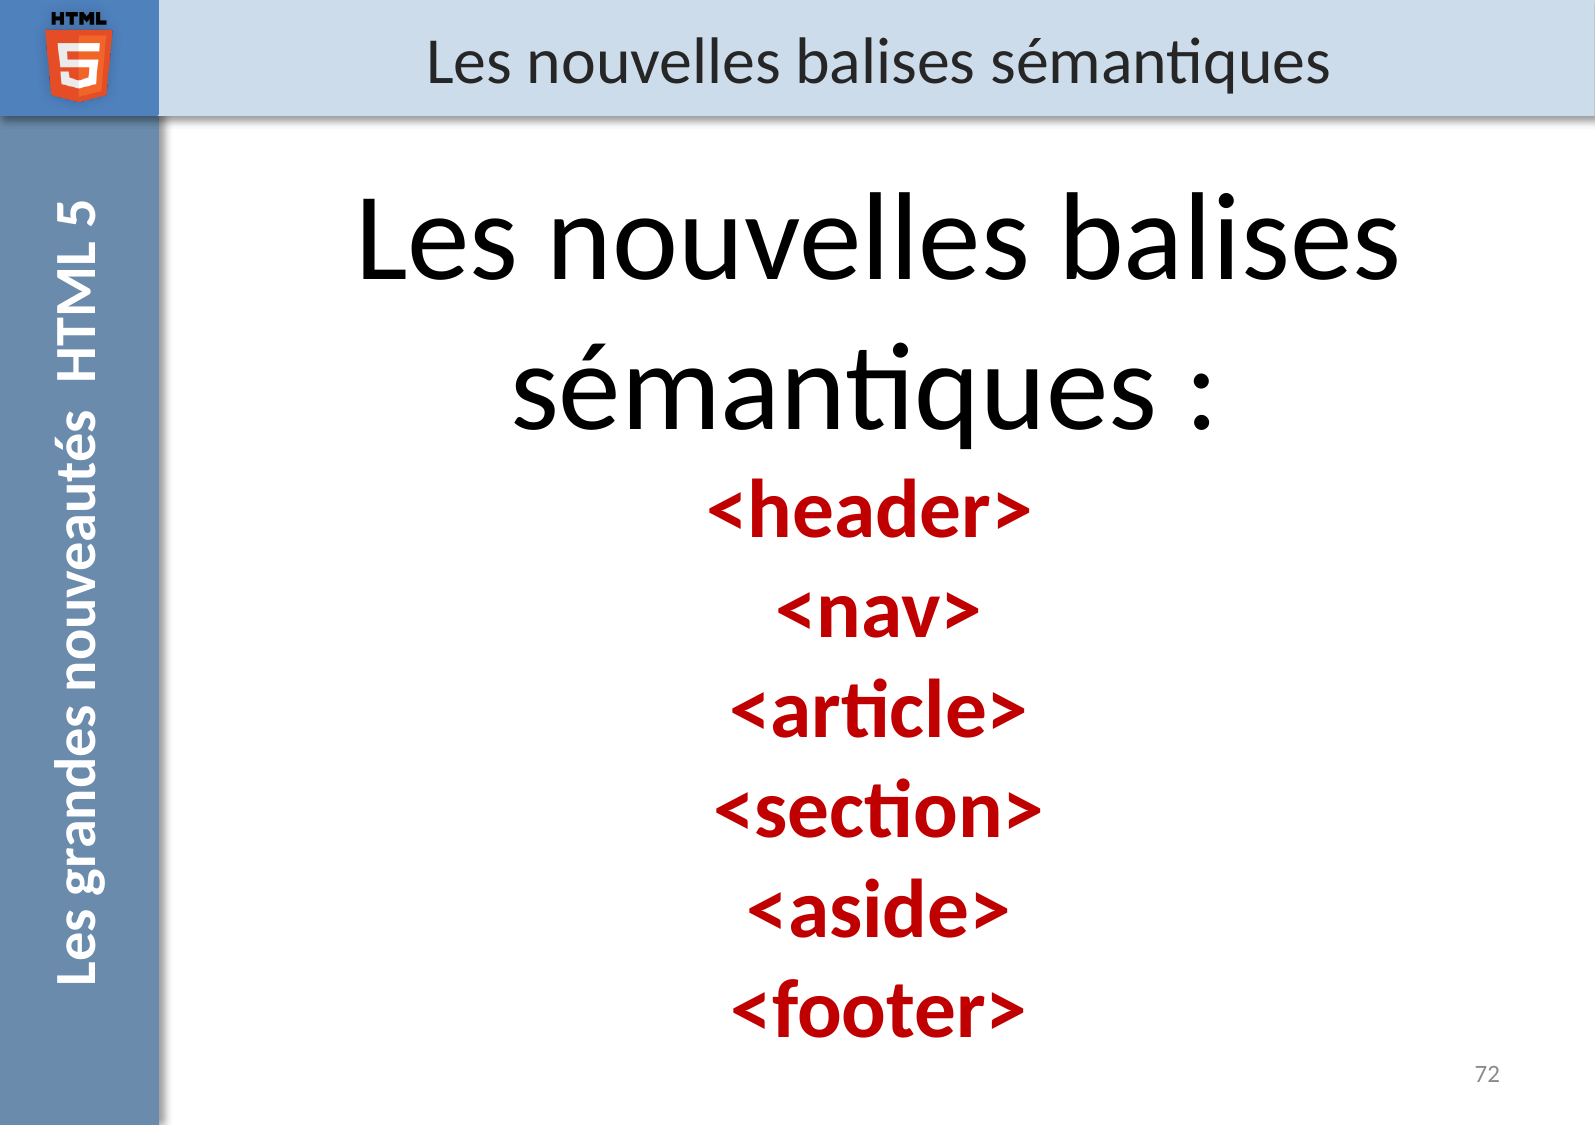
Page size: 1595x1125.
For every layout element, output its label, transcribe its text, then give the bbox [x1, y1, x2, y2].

text_box Les grandes nouveautés HTML 5 [30, 174, 126, 1012]
picture [31, 12, 127, 103]
text_box [0, 0, 159, 116]
text_box [159, 0, 1595, 116]
title Les nouvelles balises sémantiques [181, 9, 1577, 105]
text_box Les nouvelles balises sémantiques : <header> <nav> <article> <section> <aside> <footer> [160, 183, 1595, 1125]
text_box [0, 126, 159, 1125]
slide_number 72 [1142, 1042, 1516, 1103]
